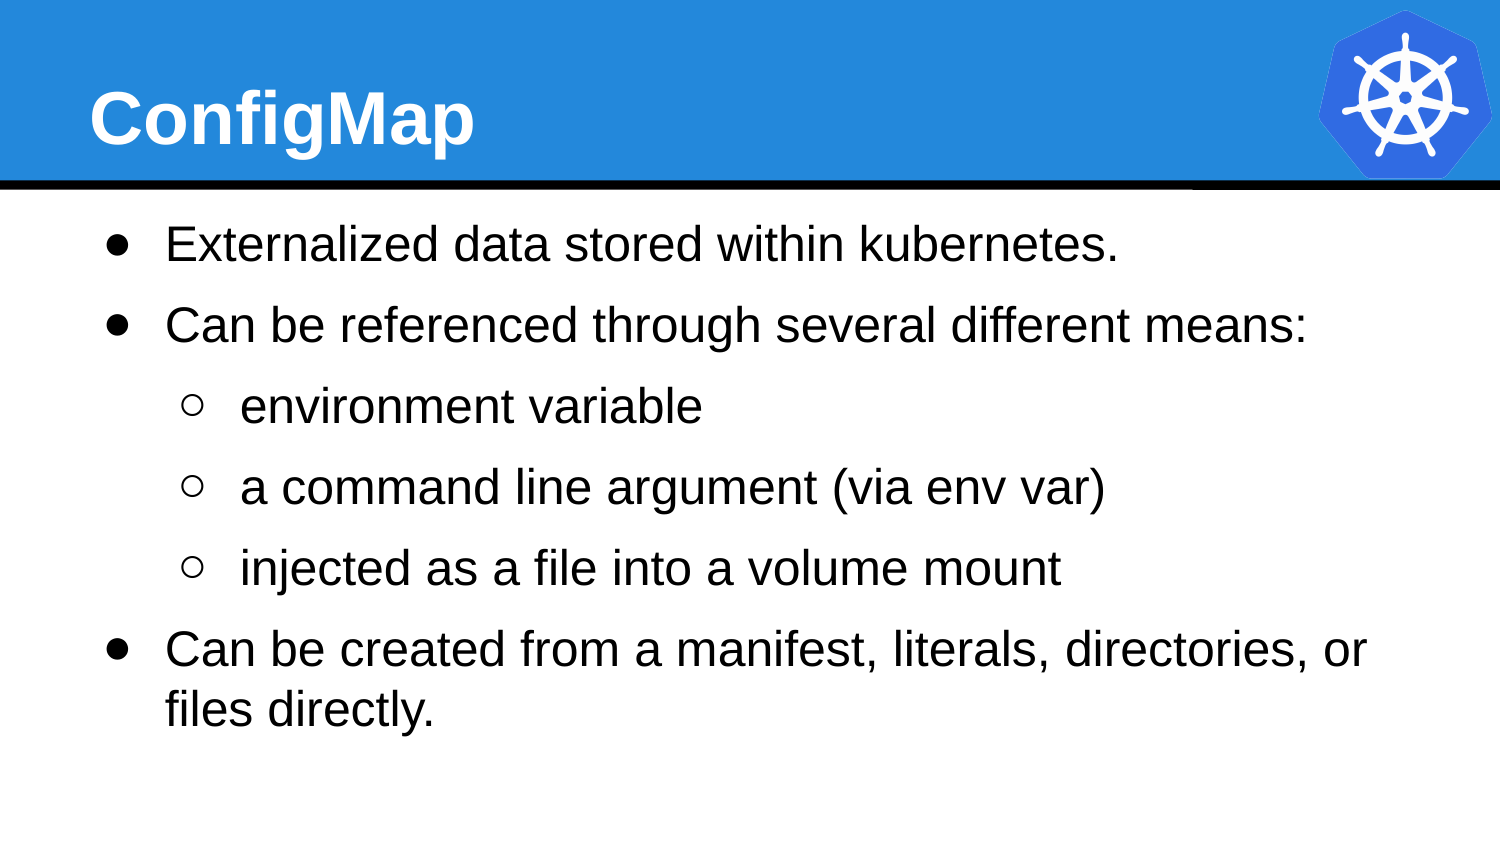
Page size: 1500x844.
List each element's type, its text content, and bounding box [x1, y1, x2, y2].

text_box ConfigMap [74, 33, 1425, 175]
text_box Externalized data stored within kubernetes. Can be referenced through several different means: environment variable a command line argument (via env var) injected as a file into a volume mount Can be created from a manifest, literals, directories, or files directly. [74, 196, 1425, 808]
picture [1318, 7, 1493, 182]
